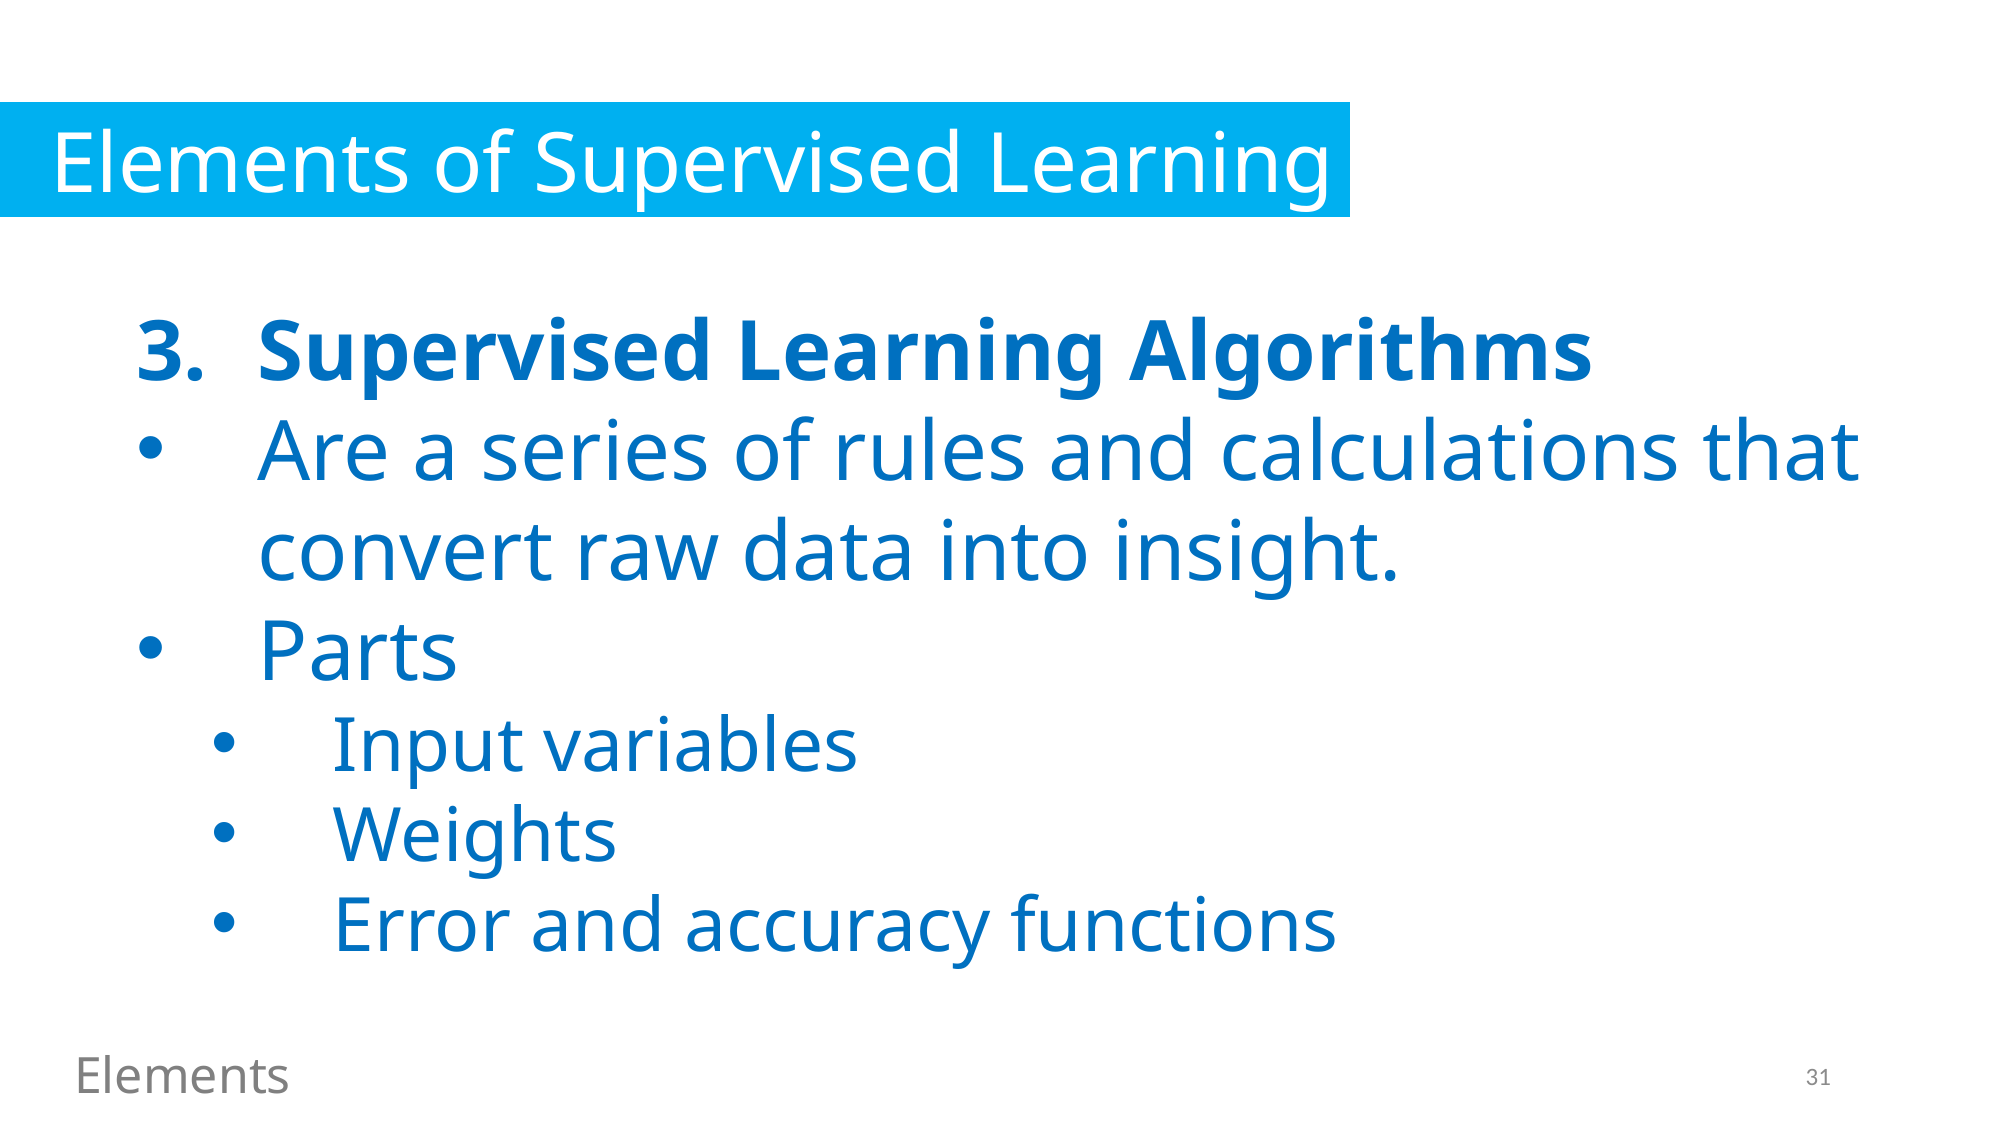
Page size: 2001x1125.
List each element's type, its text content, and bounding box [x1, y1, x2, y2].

text_box Elements of Supervised Learning [0, 102, 1350, 217]
text_box Supervised Learning Algorithms Are a series of rules and calculations that convert raw data into insight. Parts Input variables Weights Error and accuracy functions [121, 289, 1970, 975]
slide_number 31 [1529, 1045, 1847, 1106]
text_box Elements [59, 1036, 1529, 1111]
